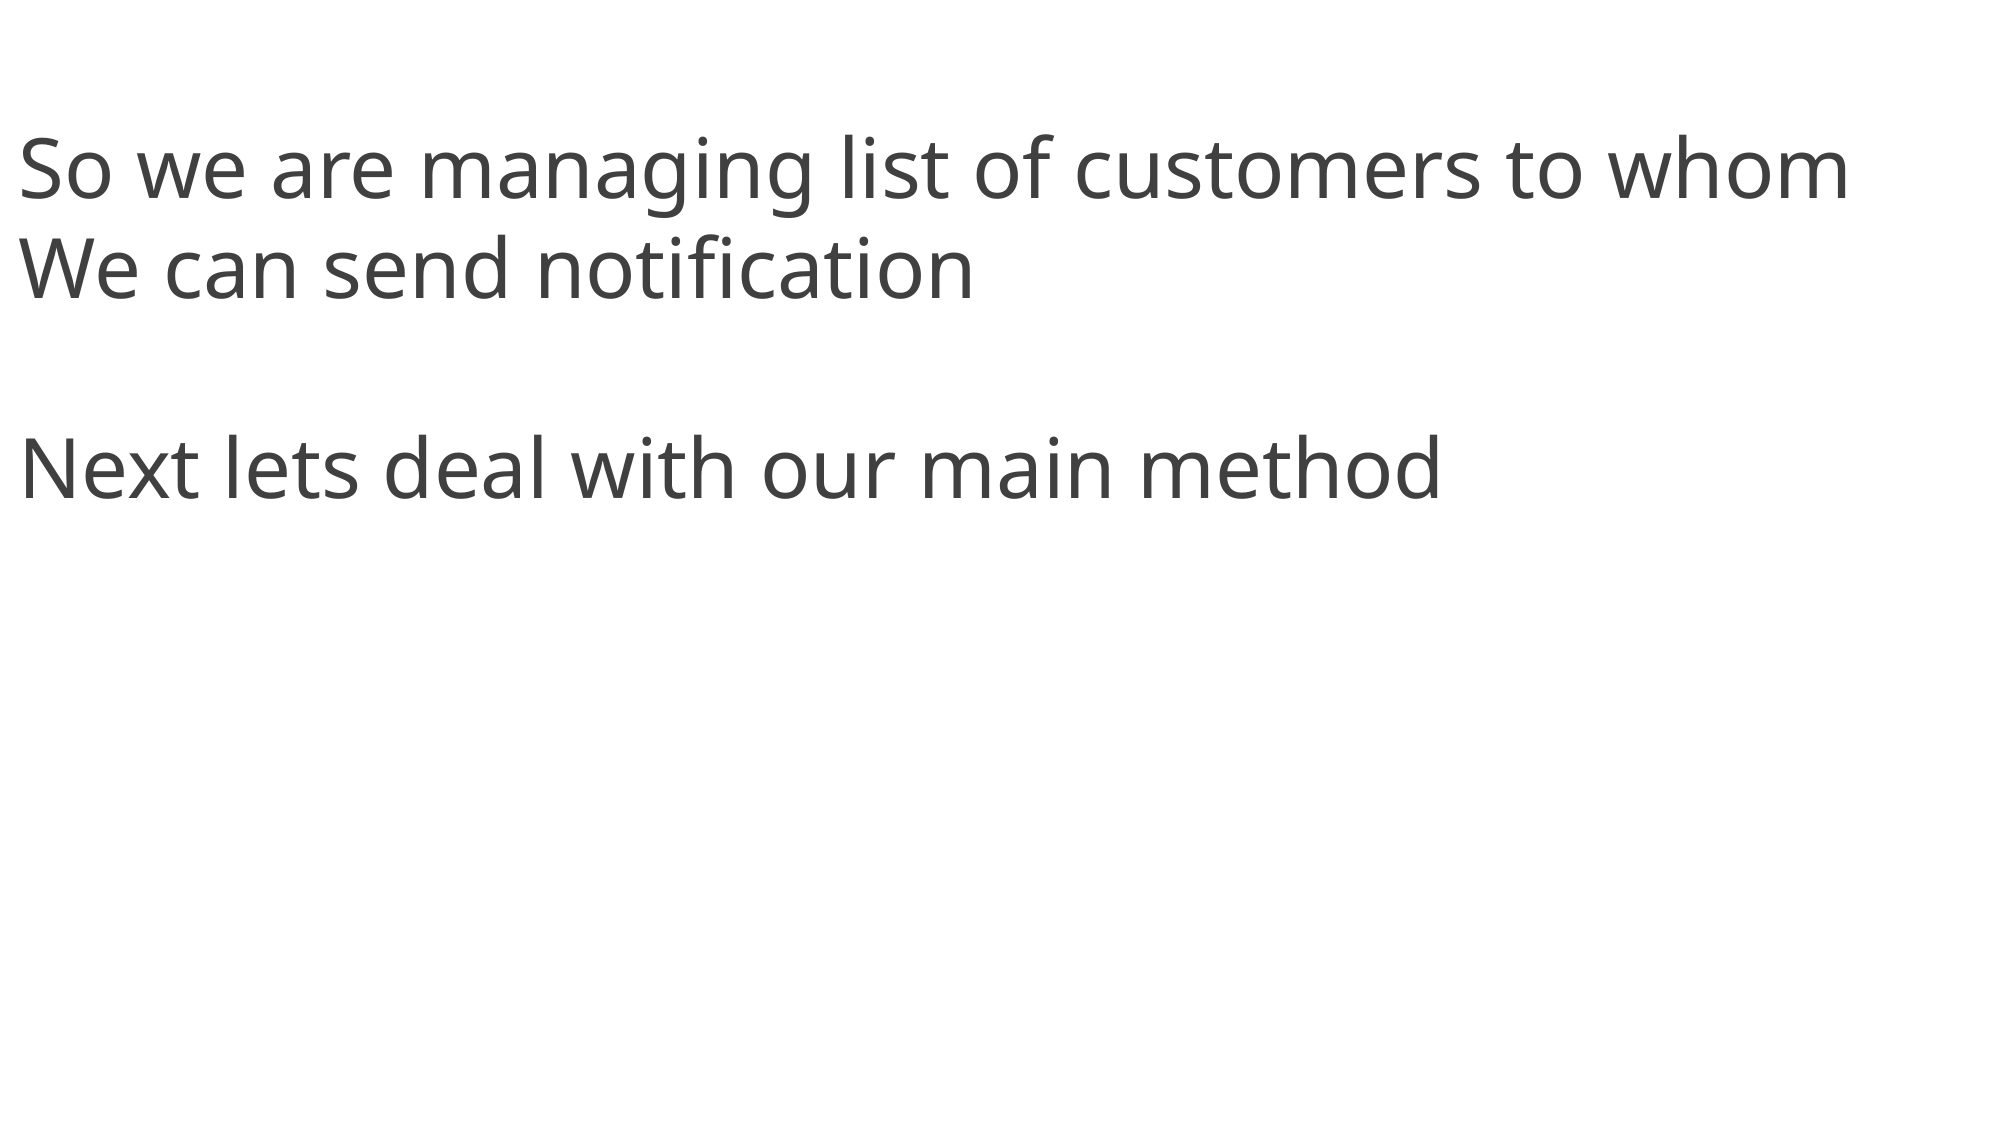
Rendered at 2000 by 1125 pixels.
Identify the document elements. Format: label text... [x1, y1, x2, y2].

text_box So we are managing list of customers to whom We can send notification Next lets deal with our main method [18, 115, 1854, 516]
